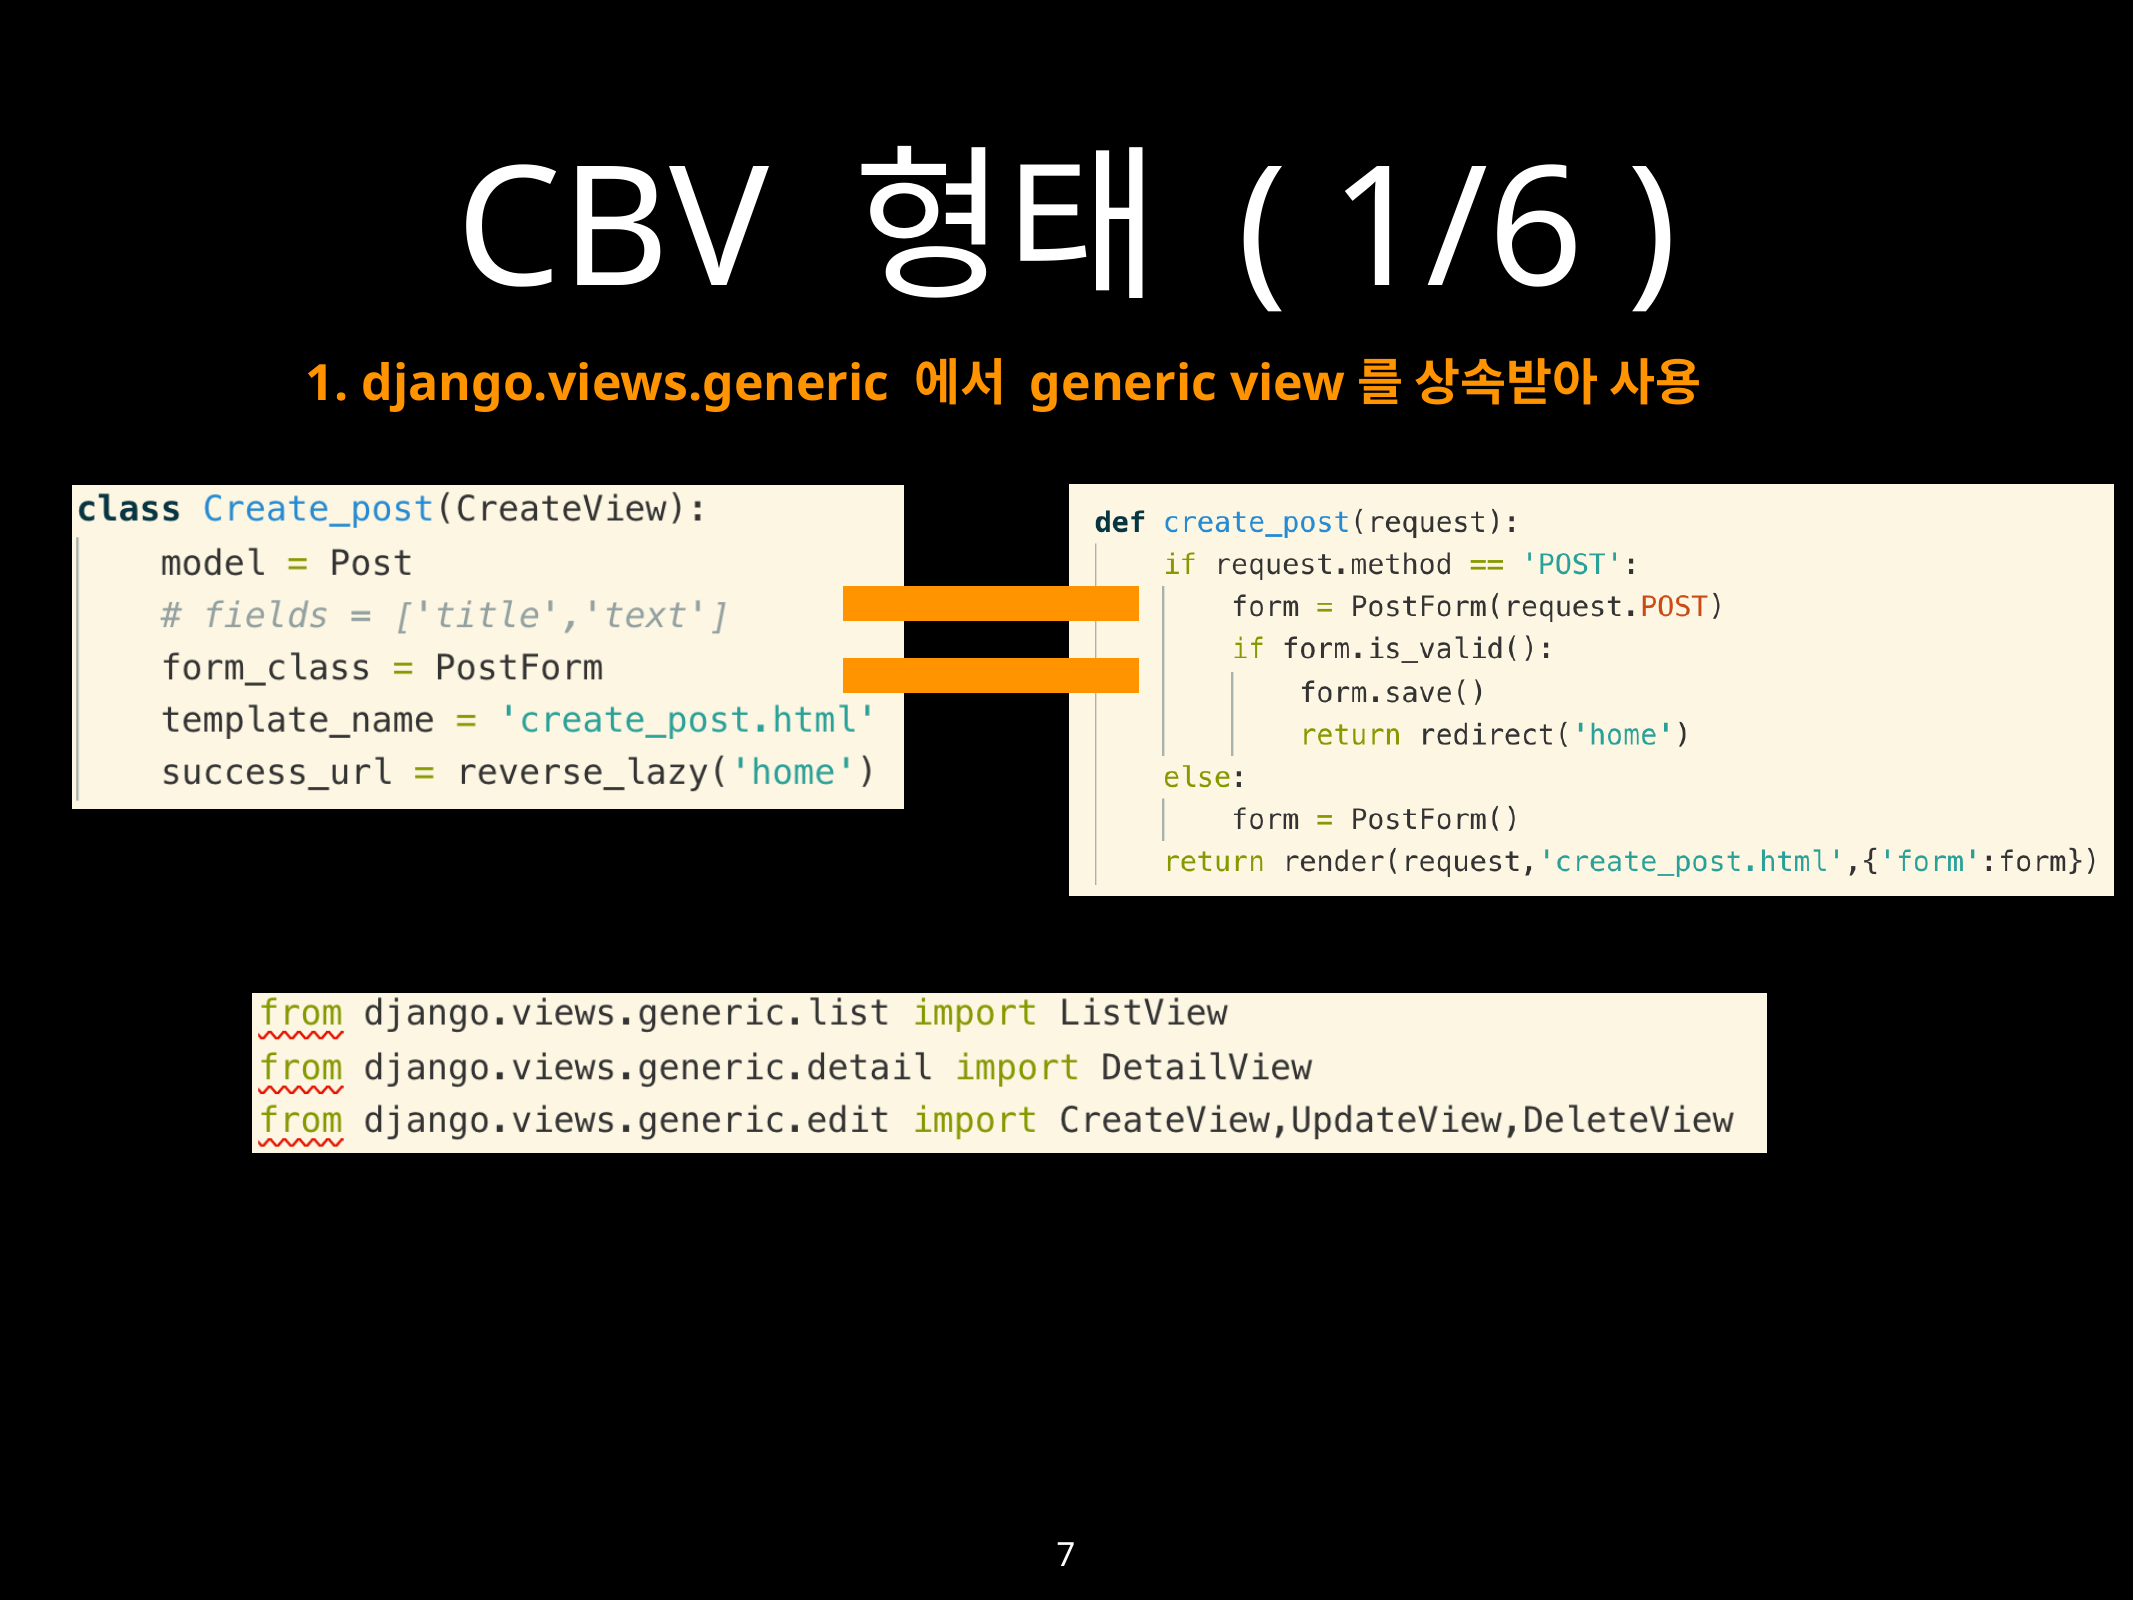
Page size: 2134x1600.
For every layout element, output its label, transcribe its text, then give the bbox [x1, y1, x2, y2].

picture [1068, 484, 2115, 896]
title CBV 형태 ( 1/6 ) [155, 41, 1978, 397]
picture [71, 485, 904, 809]
picture [251, 993, 1767, 1153]
text_box 1. django.views.generic 에서 generic view를 상속받아 사용 [297, 342, 1722, 419]
slide_number 7 [1046, 1524, 1086, 1579]
